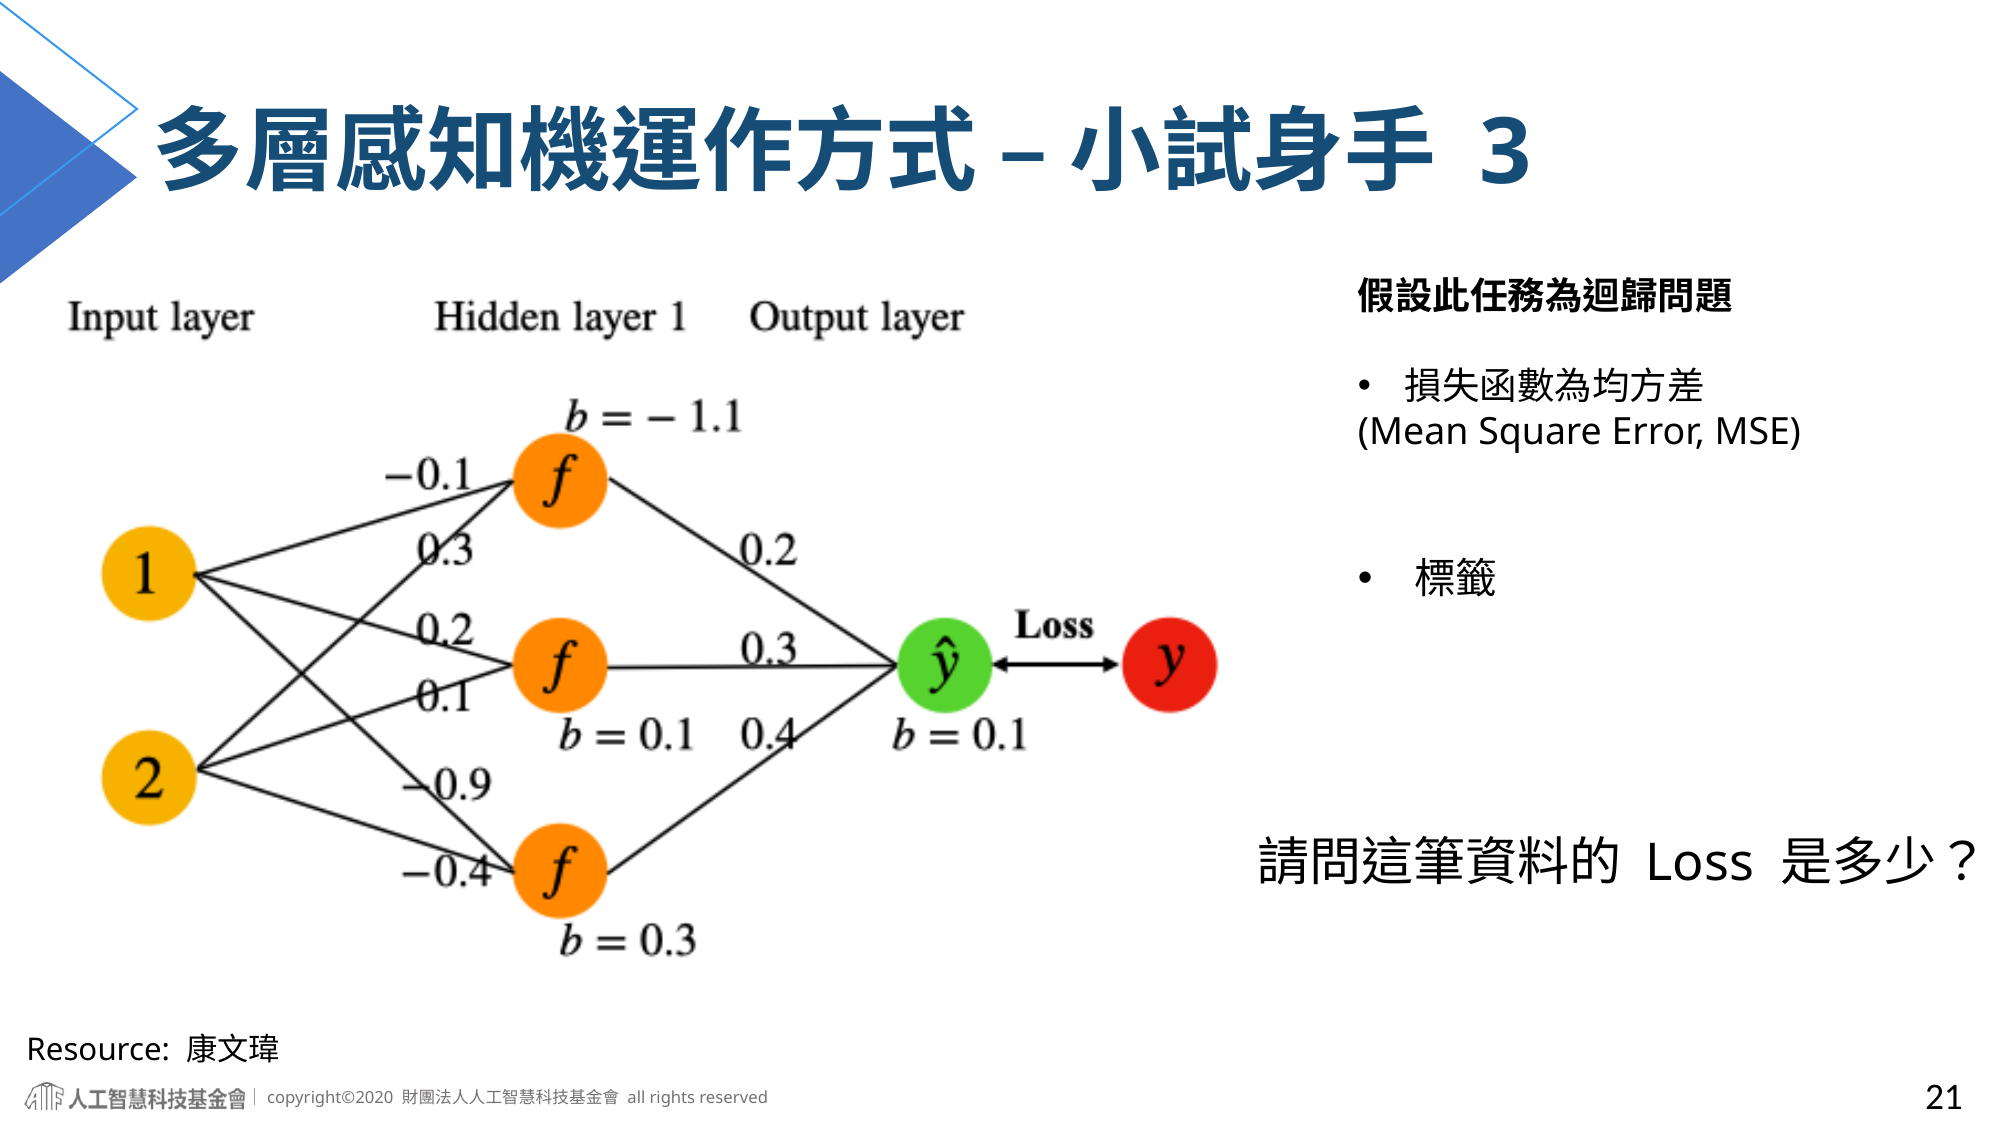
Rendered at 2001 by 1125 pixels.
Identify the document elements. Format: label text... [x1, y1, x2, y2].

text_box 請問這筆資料的 Loss 是多少？ [1243, 820, 1987, 899]
text_box 21 [1910, 1064, 1981, 1125]
title 多層感知機運作方式 – 小試身手 3 [137, 45, 1863, 263]
text_box Resource: 康文瑋 [11, 1021, 333, 1074]
picture [43, 282, 1243, 964]
